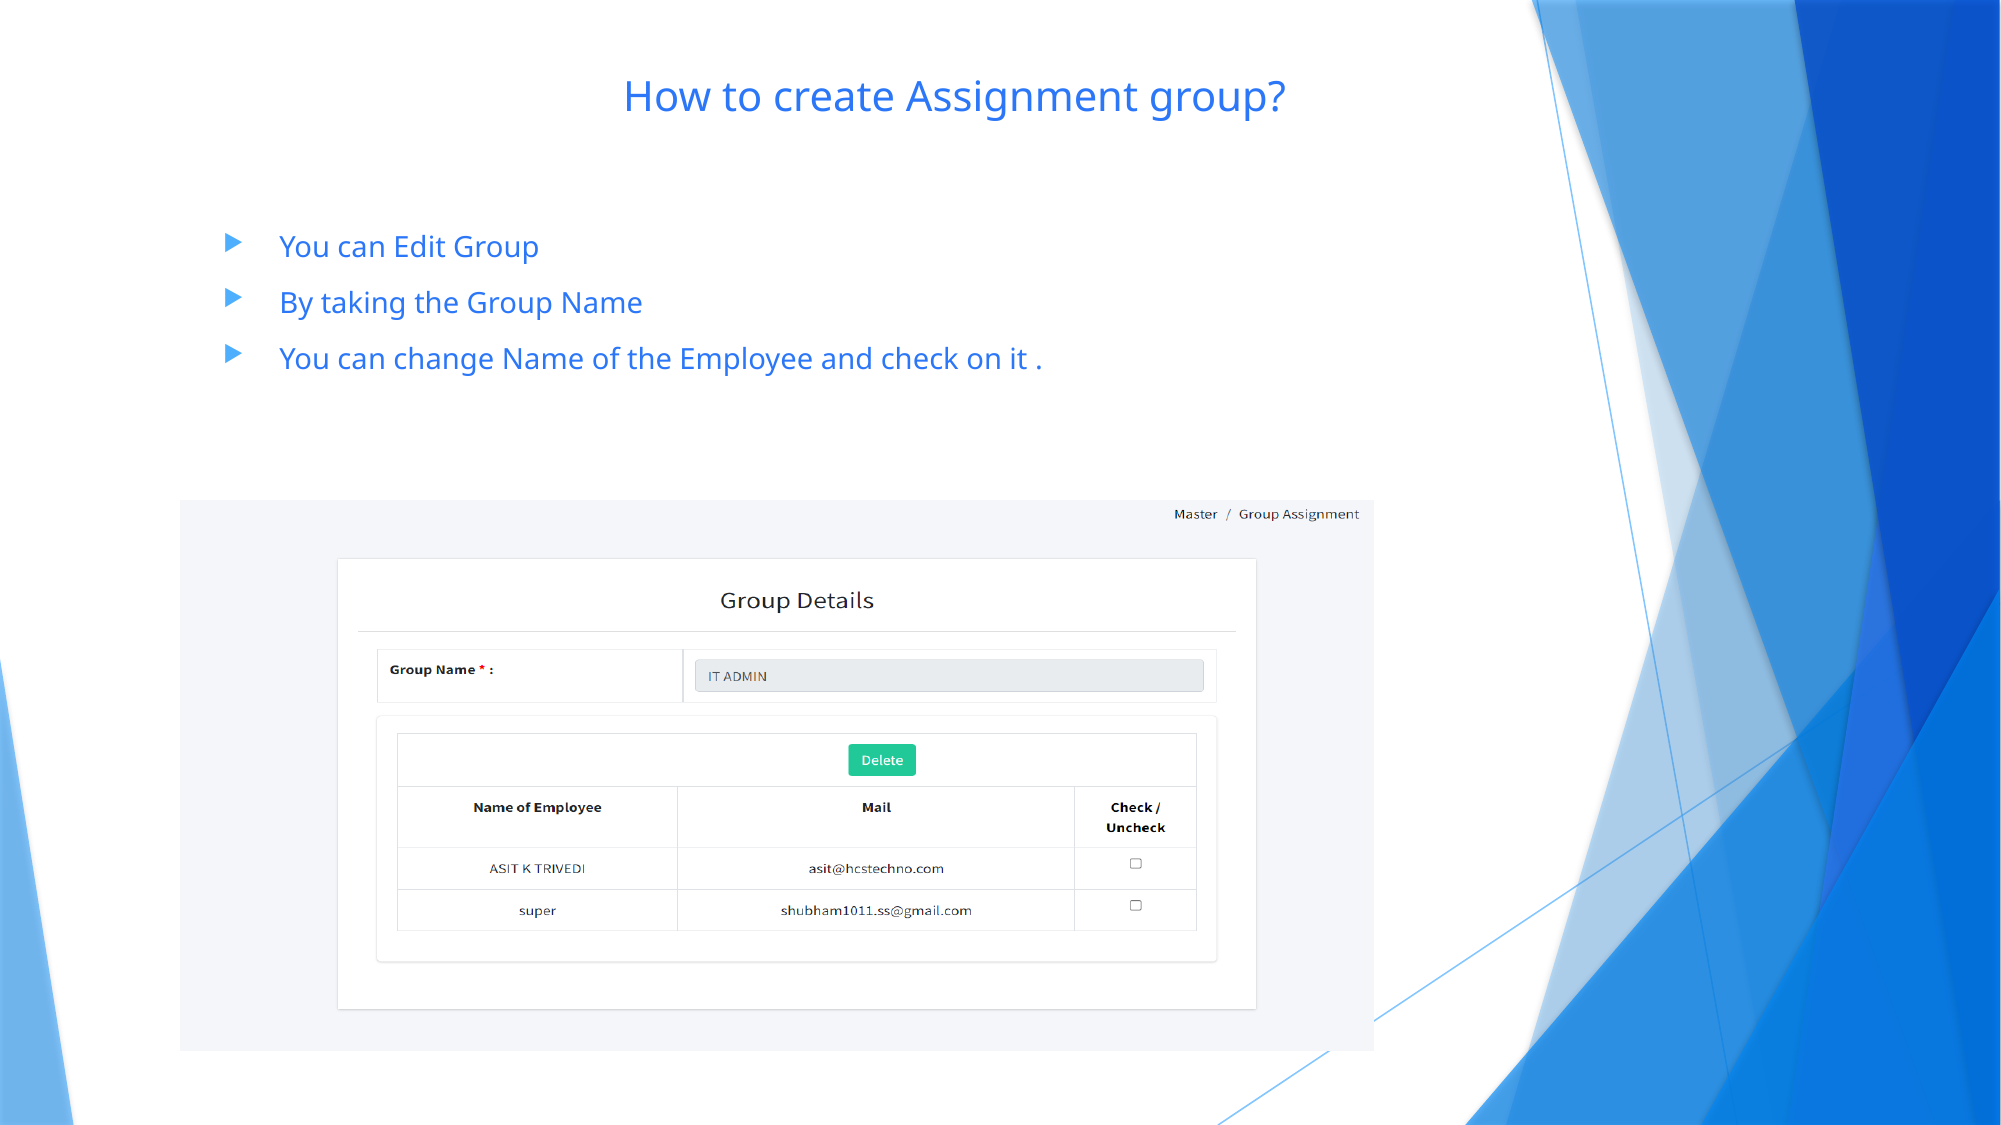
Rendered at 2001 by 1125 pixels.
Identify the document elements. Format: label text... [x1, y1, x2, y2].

picture [180, 500, 1374, 1052]
list You can Edit Group By taking the Group Name You can change Name of the Employee and check on it . [208, 220, 1619, 392]
title How to create Assignment group? [608, 61, 1486, 180]
